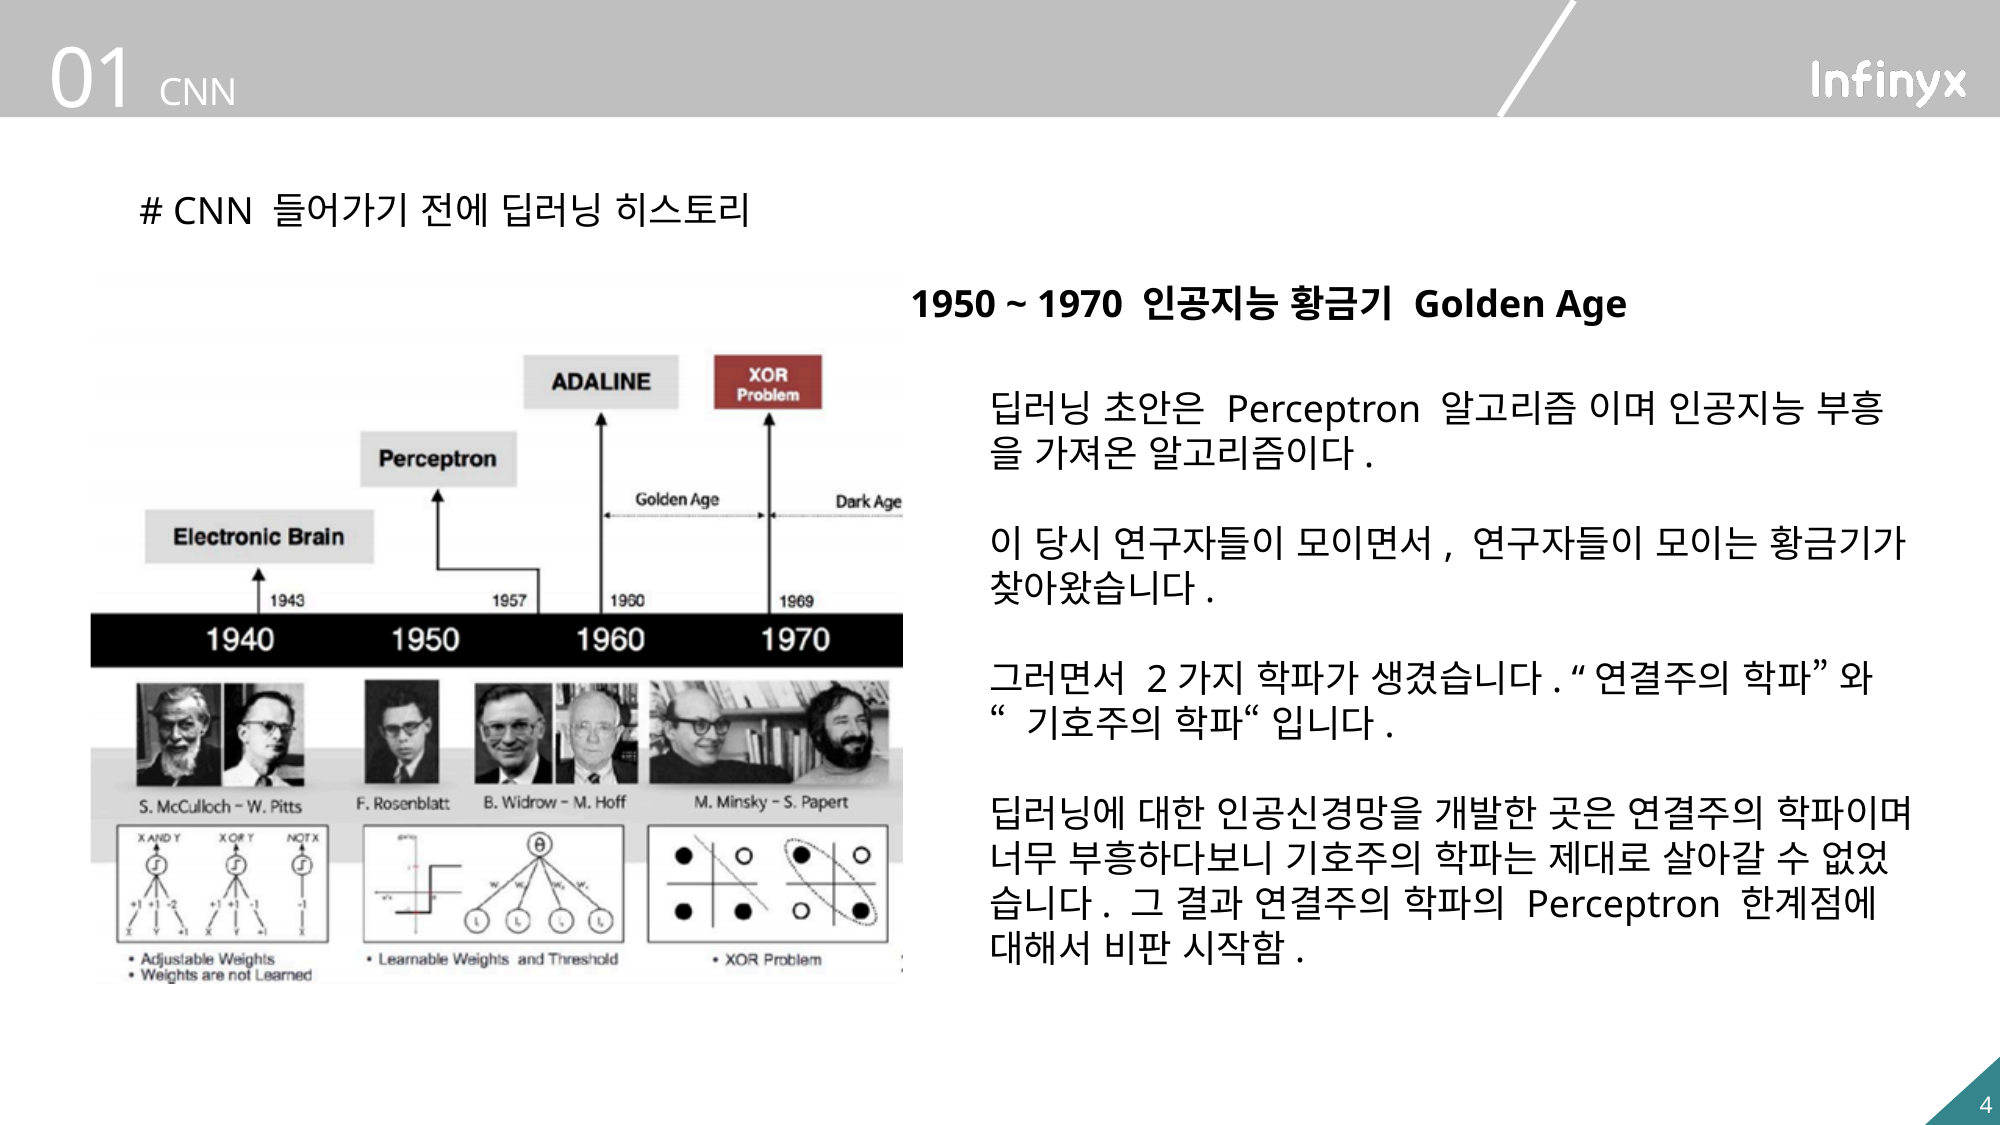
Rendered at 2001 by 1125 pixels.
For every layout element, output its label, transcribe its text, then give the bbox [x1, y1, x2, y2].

picture [1812, 60, 1966, 108]
text_box # CNN 들어가기 전에 딥러닝 히스토리 [124, 179, 778, 240]
picture [90, 267, 903, 984]
text_box 1950 ~ 1970 인공지능 황금기 Golden Age [903, 272, 1644, 333]
text_box 딥러닝 초안은 Perceptron 알고리즘 이며 인공지능 부흥 을 가져온 알고리즘이다. 이 당시 연구자들이 모이면서, 연구자들이 모이는 황금기가 찾아왔습니다. 그러면서 2가지 학파가 생겼습니다. “연결주의 학파” 와 “ 기호주의 학파“ 입니다. 딥러닝에 대한 인공신경망을 개발한 곳은 연결주의 학파이며 너무 부흥하다보니 기호주의 학파는 제대로 살아갈 수 없었 습니다. 그 결과 연결주의 학파의 Perceptron 한계점에 대해서 비판 시작함. [974, 377, 1933, 978]
